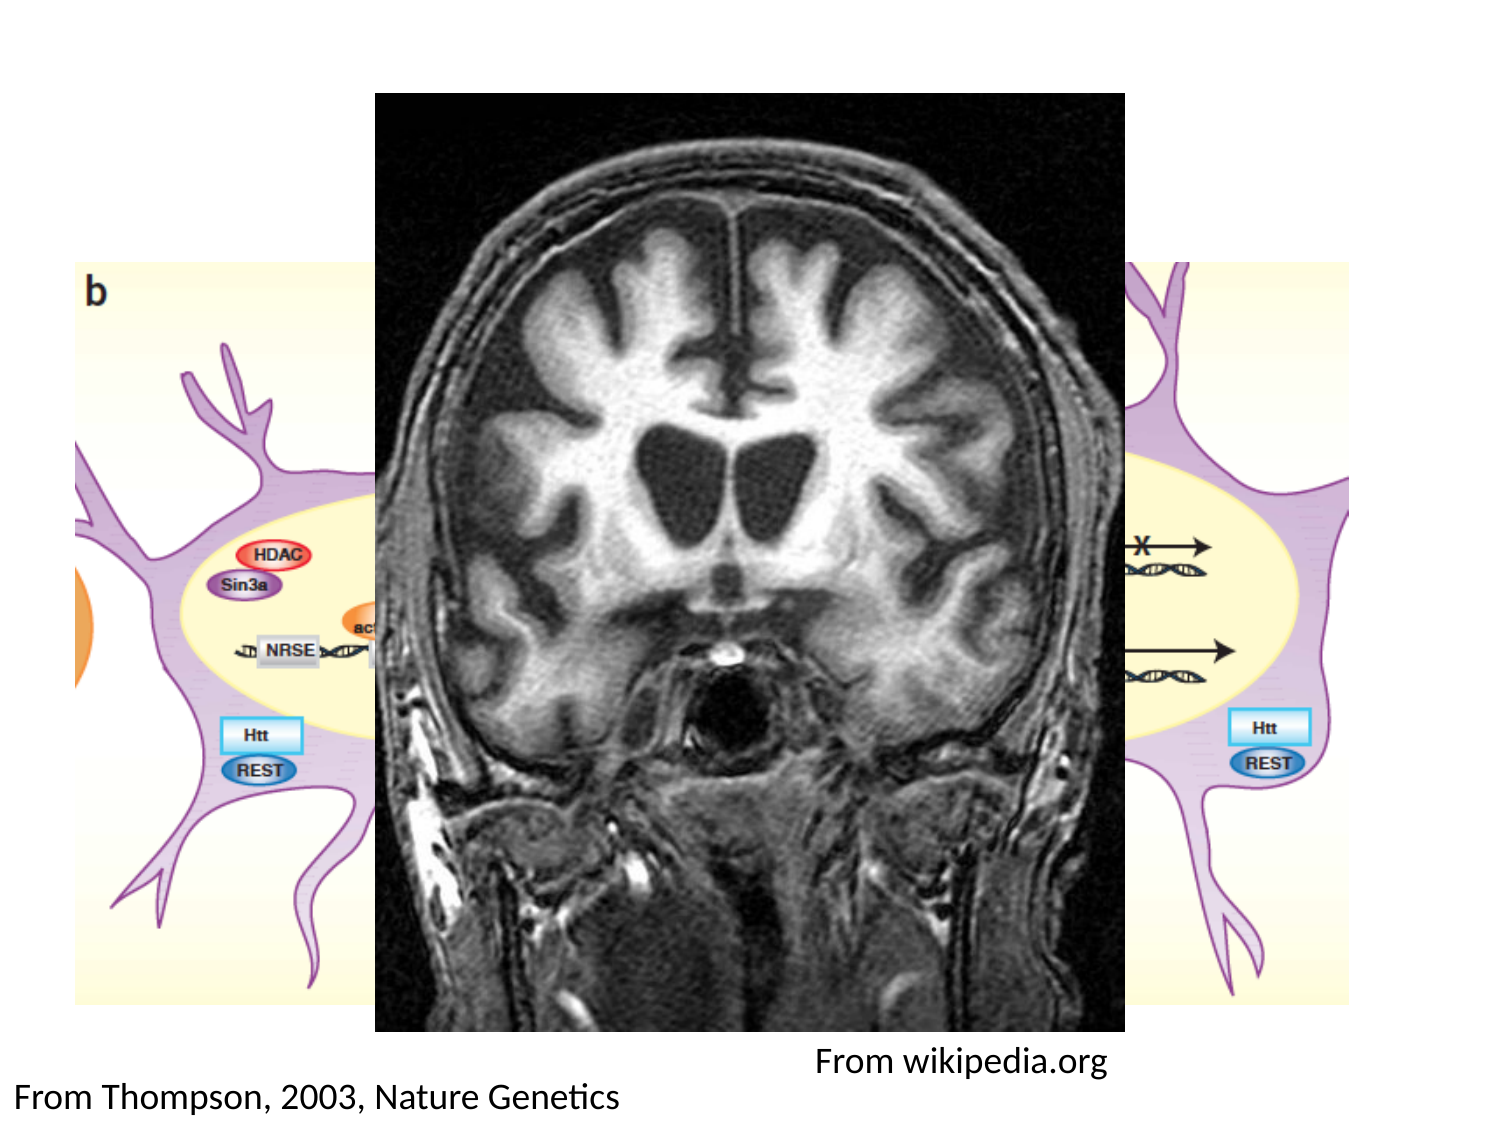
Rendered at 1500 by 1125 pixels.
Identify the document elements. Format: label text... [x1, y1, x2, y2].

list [1129, 262, 1349, 1006]
text_box From wikipedia.org [800, 1040, 1124, 1089]
picture [374, 93, 1126, 1032]
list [74, 262, 369, 1006]
text_box From Thompson, 2003, Nature Genetics [0, 1064, 644, 1125]
